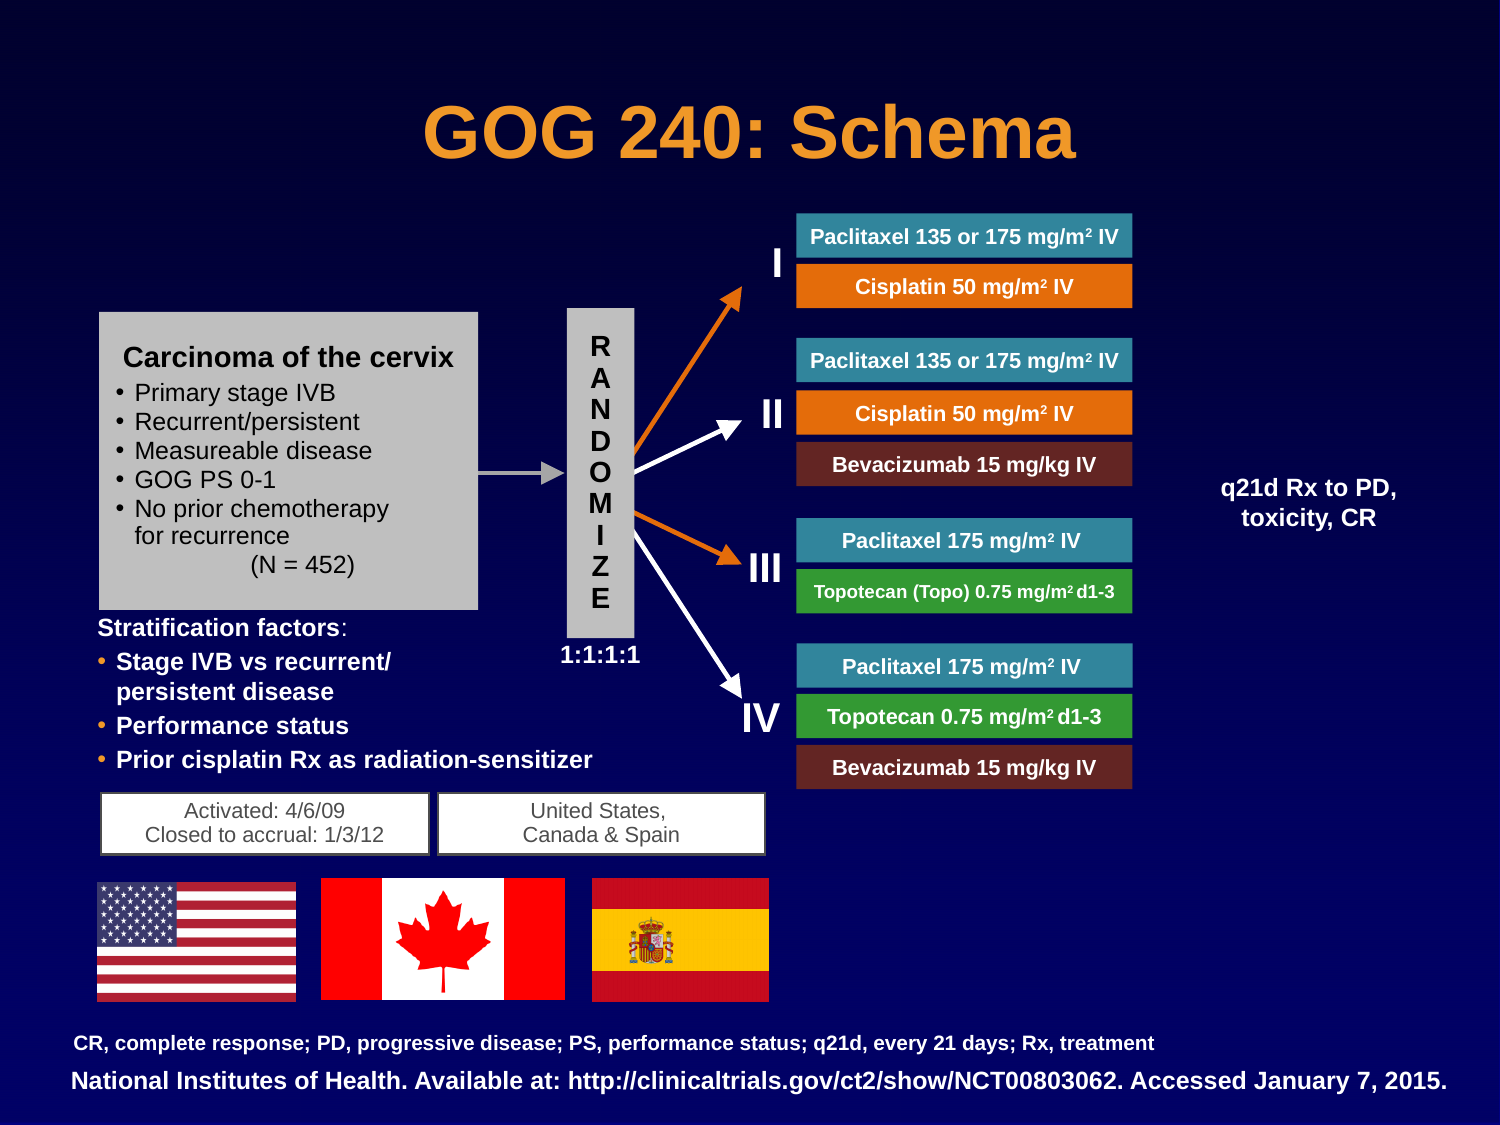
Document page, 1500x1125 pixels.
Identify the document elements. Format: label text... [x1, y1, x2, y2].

list National Institutes of Health. Available at: http://clinicaltrials.gov/ct2/show/NCT00803062. Accessed January 7, 2015. [70, 1053, 1466, 1095]
title GOG 240: Schema [75, 38, 1425, 227]
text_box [82, 213, 1426, 1002]
list CR, complete response; PD, progressive disease; PS, performance status; q21d, every 21 days; Rx, treatment [73, 1025, 1424, 1053]
